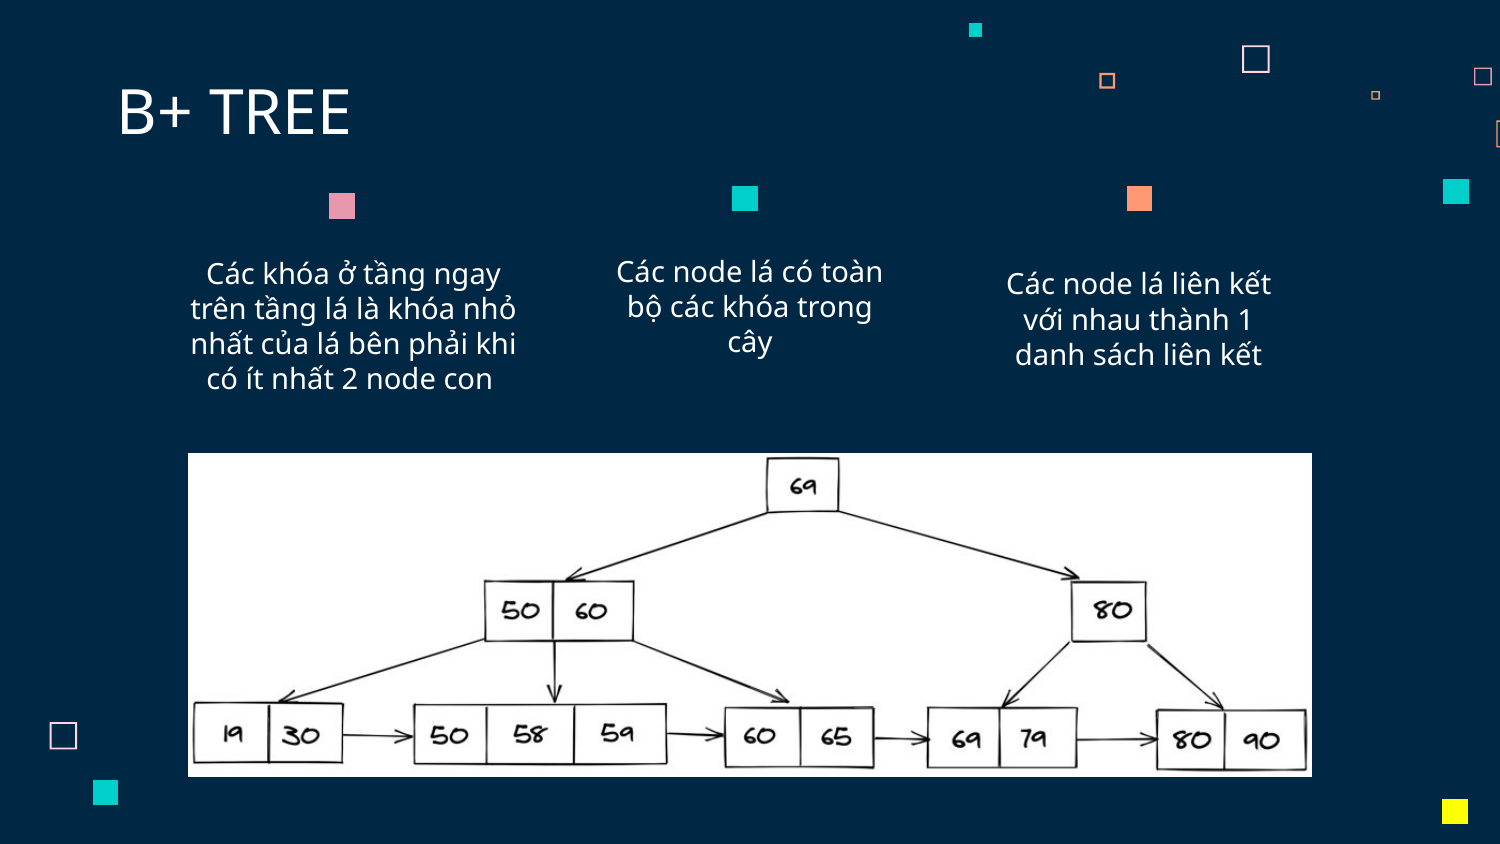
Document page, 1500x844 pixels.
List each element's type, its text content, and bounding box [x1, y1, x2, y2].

subtitle Các node lá liên kết với nhau thành 1 danh sách liên kết [971, 250, 1307, 357]
picture [187, 452, 1313, 777]
subtitle Các khóa ở tầng ngay trên tầng lá là khóa nhỏ nhất của lá bên phải khi có ít nhất 2 node con [171, 240, 536, 344]
subtitle Các node lá có toàn bộ các khóa trong cây [595, 238, 905, 345]
text_box [1442, 798, 1468, 825]
title B+ TREE [101, 67, 878, 163]
text_box [1126, 185, 1153, 212]
text_box [328, 193, 355, 219]
text_box [731, 185, 758, 212]
